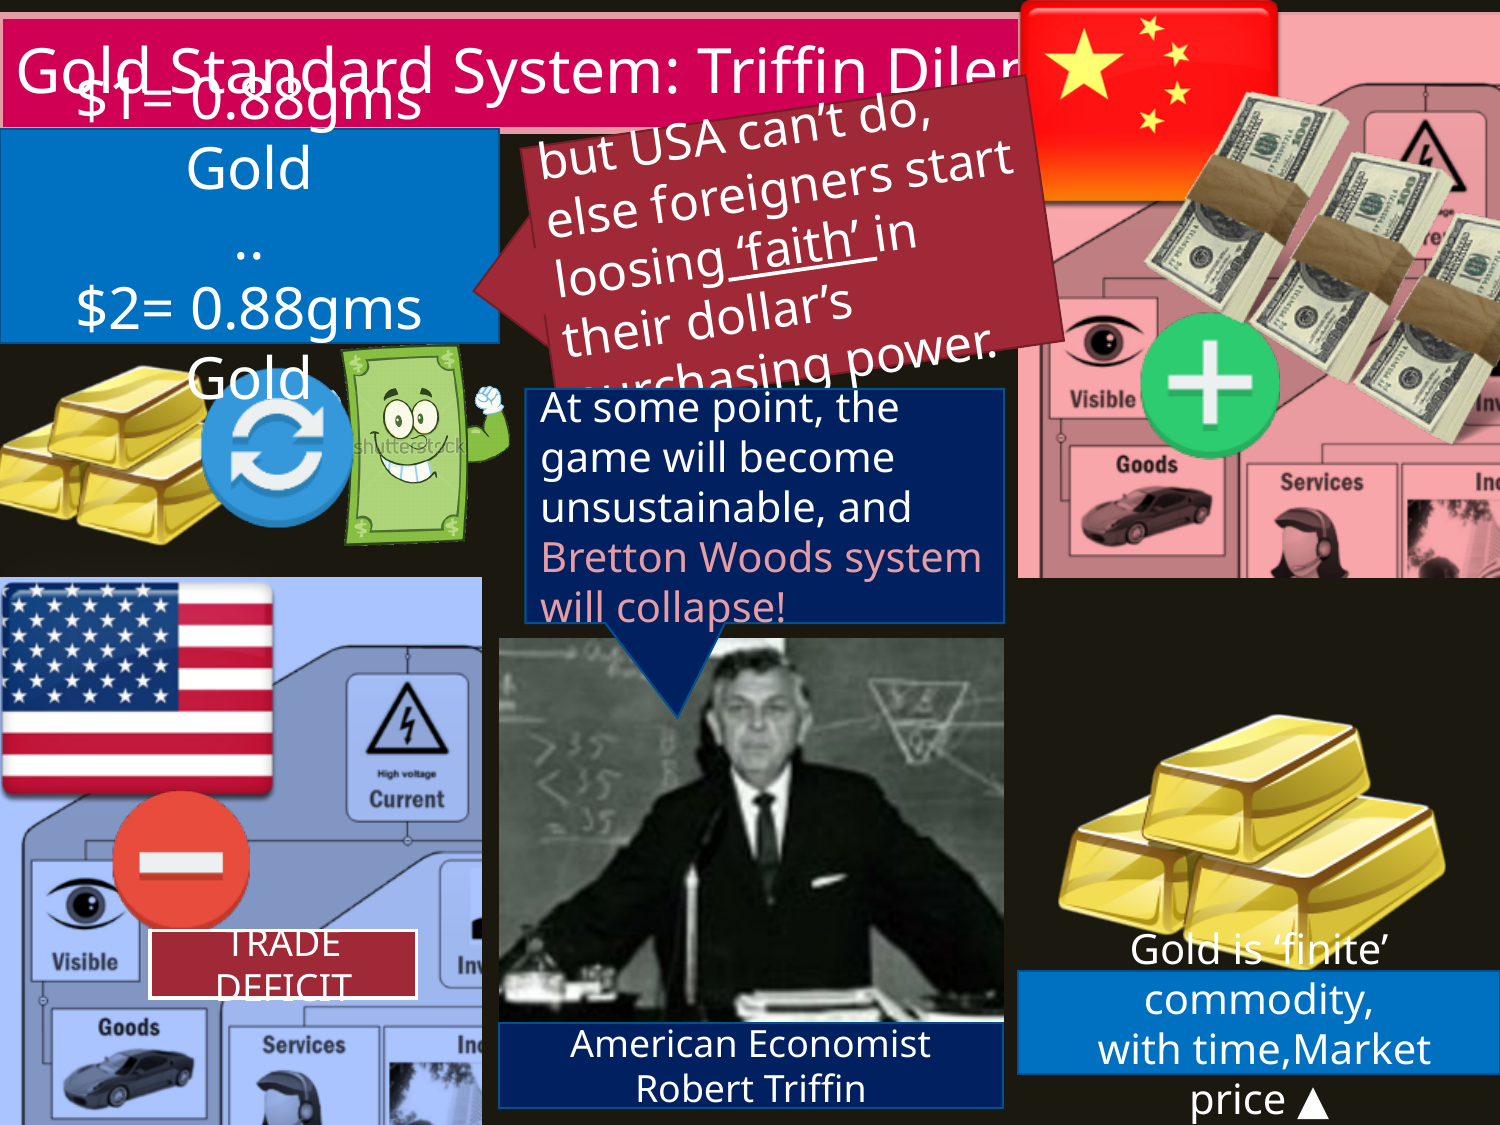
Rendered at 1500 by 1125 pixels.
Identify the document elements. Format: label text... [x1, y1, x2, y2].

text_box American Economist Robert Triffin [498, 1023, 1004, 1109]
picture [1052, 666, 1451, 1065]
title Gold Standard System: Triffin Dilemma [0, 12, 1018, 134]
picture [0, 332, 510, 1125]
text_box $1= 0.88gms Gold .. $2= 0.88gms Gold [0, 128, 500, 344]
text_box At some point, the game will become unsustainable, and Bretton Woods system will collapse! [524, 387, 1006, 638]
picture [498, 638, 1004, 1023]
picture [1018, 0, 1500, 578]
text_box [1127, 80, 1500, 450]
text_box but USA can’t do, else foreigners start loosing ‘faith’ in their dollar’s purchasing power. [472, 75, 1018, 387]
text_box Gold is ‘finite’ commodity, with time,Market price ▲ [1017, 970, 1500, 1075]
